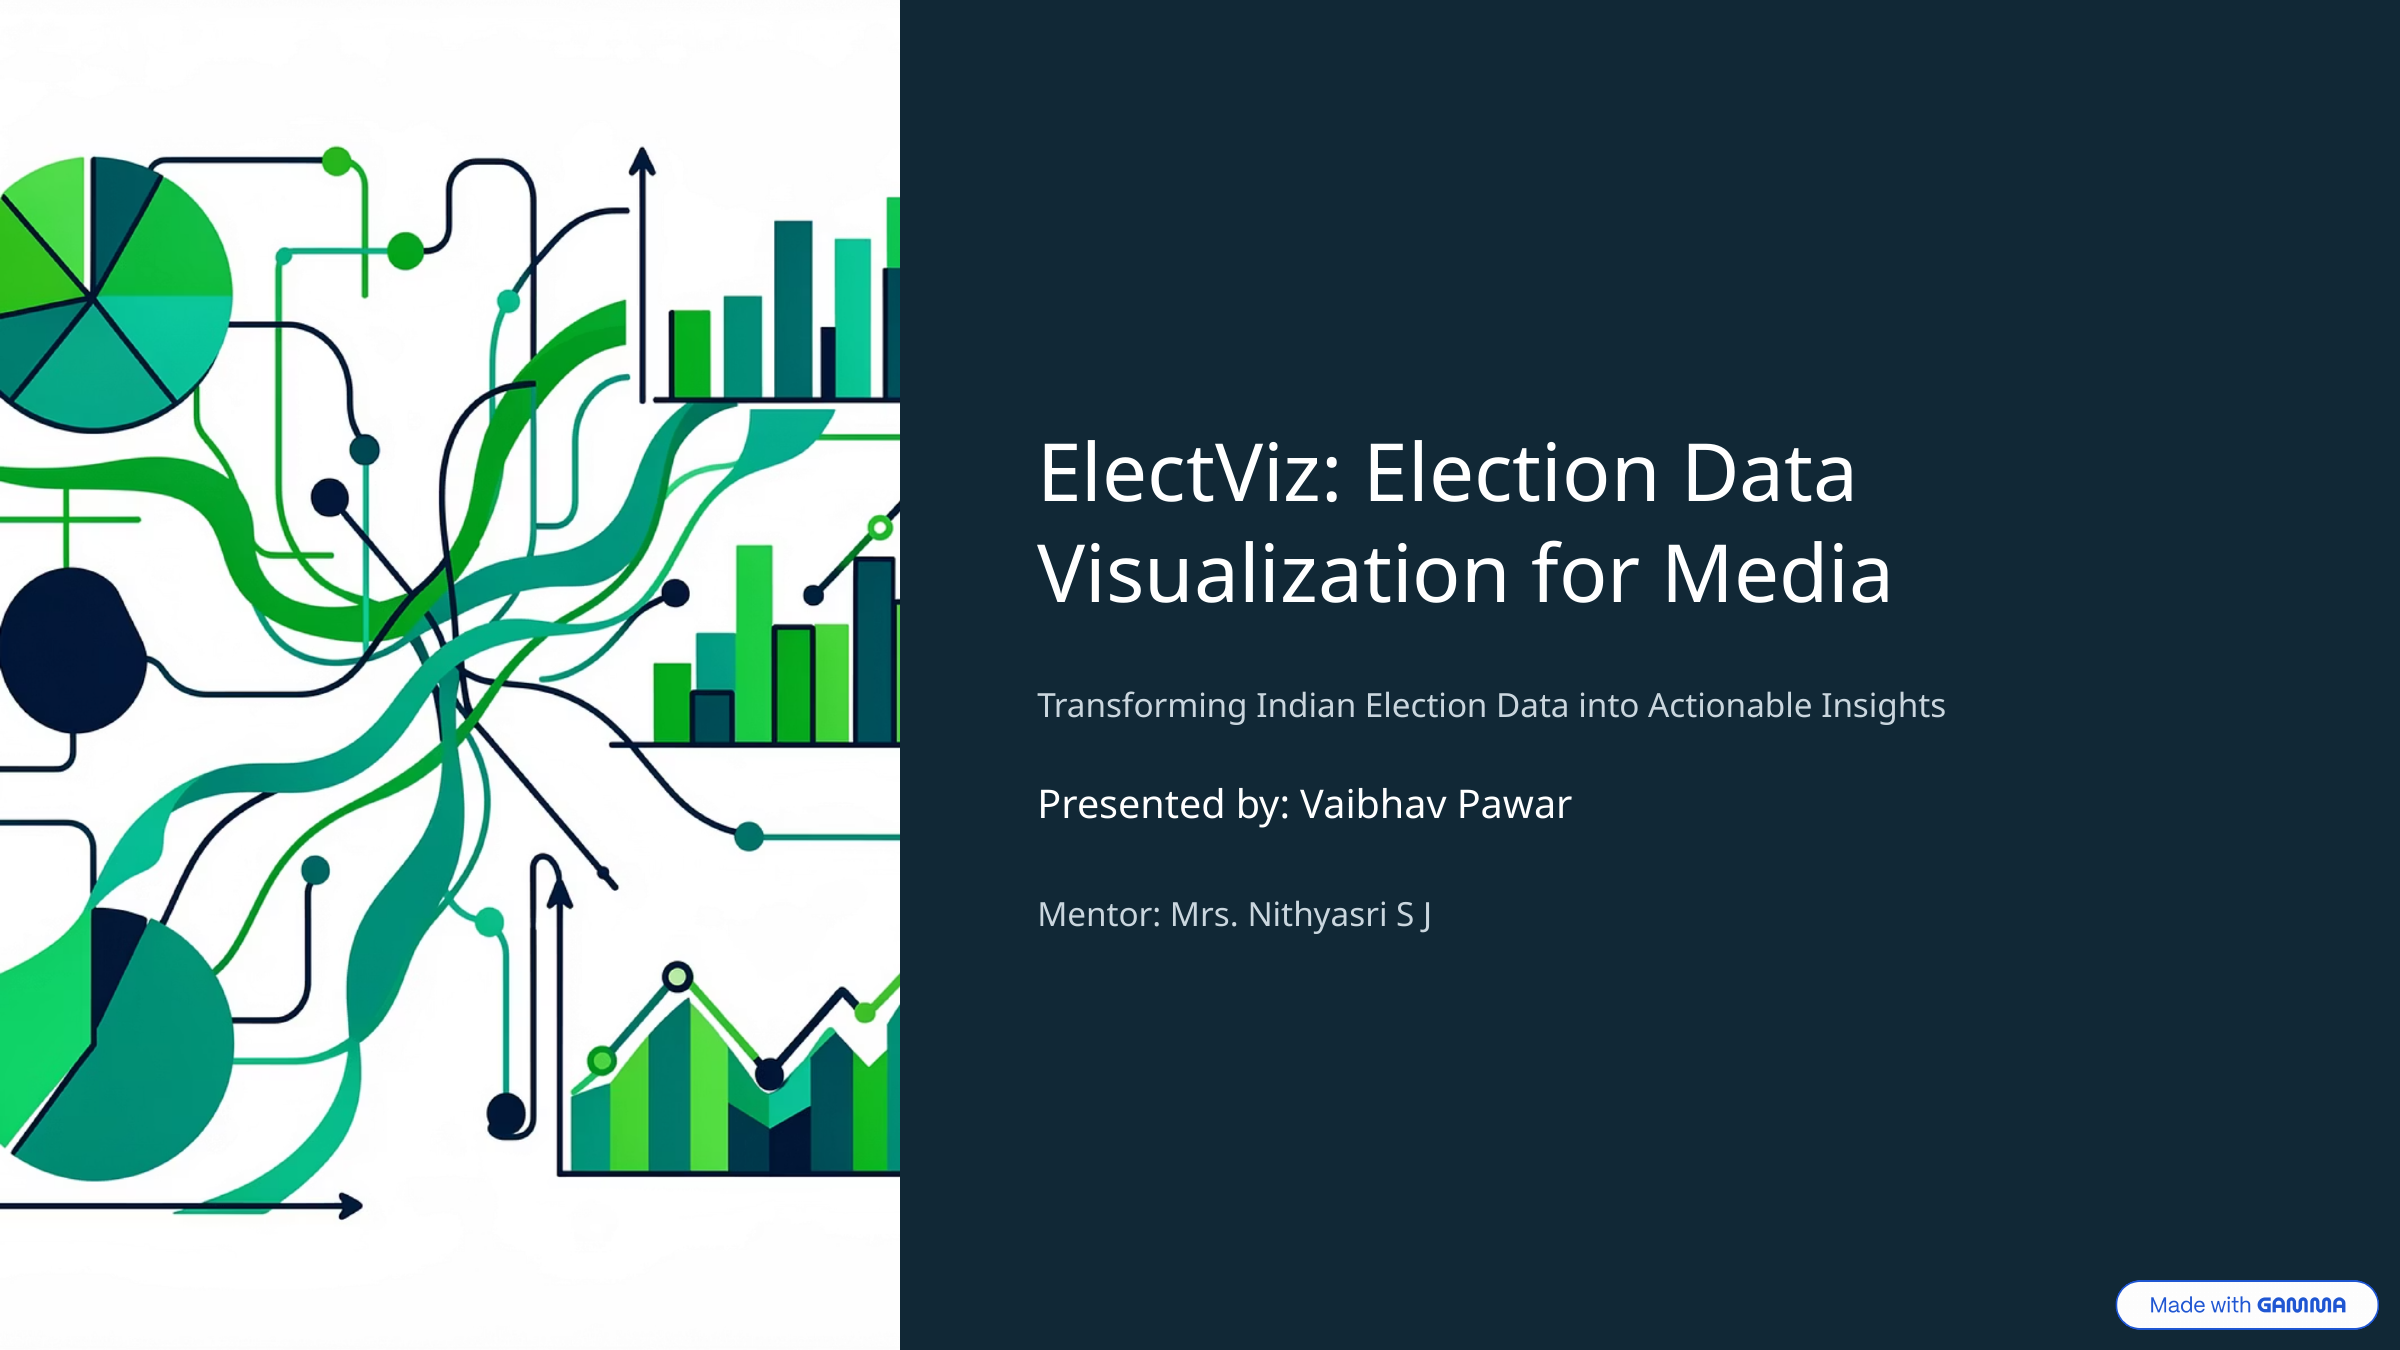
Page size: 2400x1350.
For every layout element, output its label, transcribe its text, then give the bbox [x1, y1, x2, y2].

text_box Presented by: Vaibhav Pawar [1037, 776, 1741, 827]
text_box Mentor: Mrs. Nithyasri S J [1037, 878, 2263, 934]
picture [0, 0, 900, 1350]
picture [2106, 1271, 2389, 1339]
text_box Transforming Indian Election Data into Actionable Insights [1037, 670, 2263, 725]
text_box ElectViz: Election Data Visualization for Media [1037, 416, 2263, 619]
